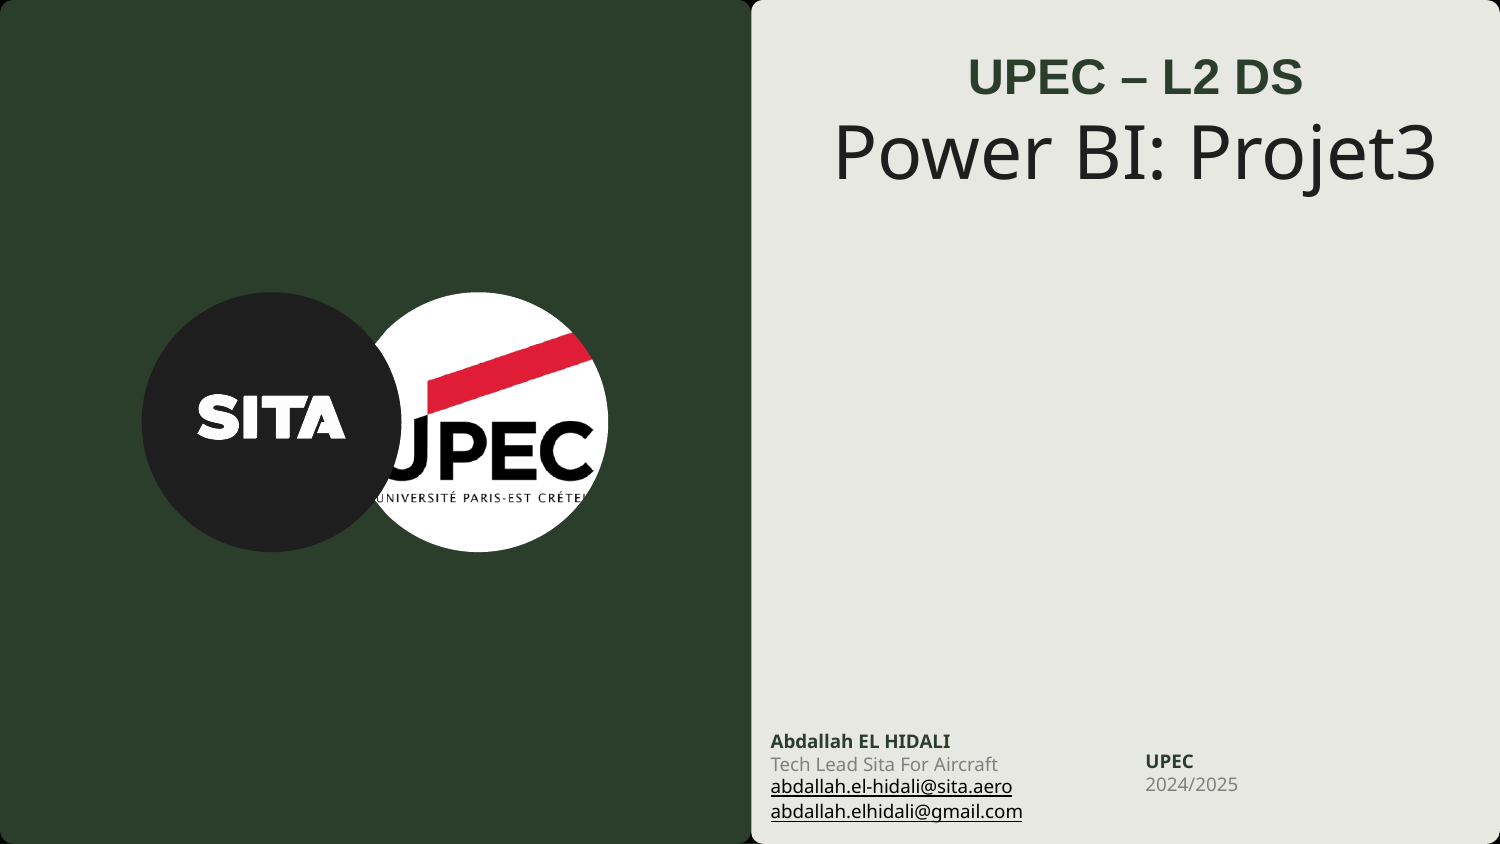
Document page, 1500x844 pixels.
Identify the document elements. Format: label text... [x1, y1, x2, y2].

list Abdallah EL HIDALI Tech Lead Sita For Aircraft abdallah.el-hidali@sita.aero abdallah.elhidali@gmail.com [770, 729, 1101, 824]
picture [197, 394, 346, 440]
list UPEC – L2 DS Power BI: Projet3 [750, 44, 1500, 251]
picture [374, 292, 609, 553]
list UPEC 2024/2025 [1145, 750, 1450, 804]
